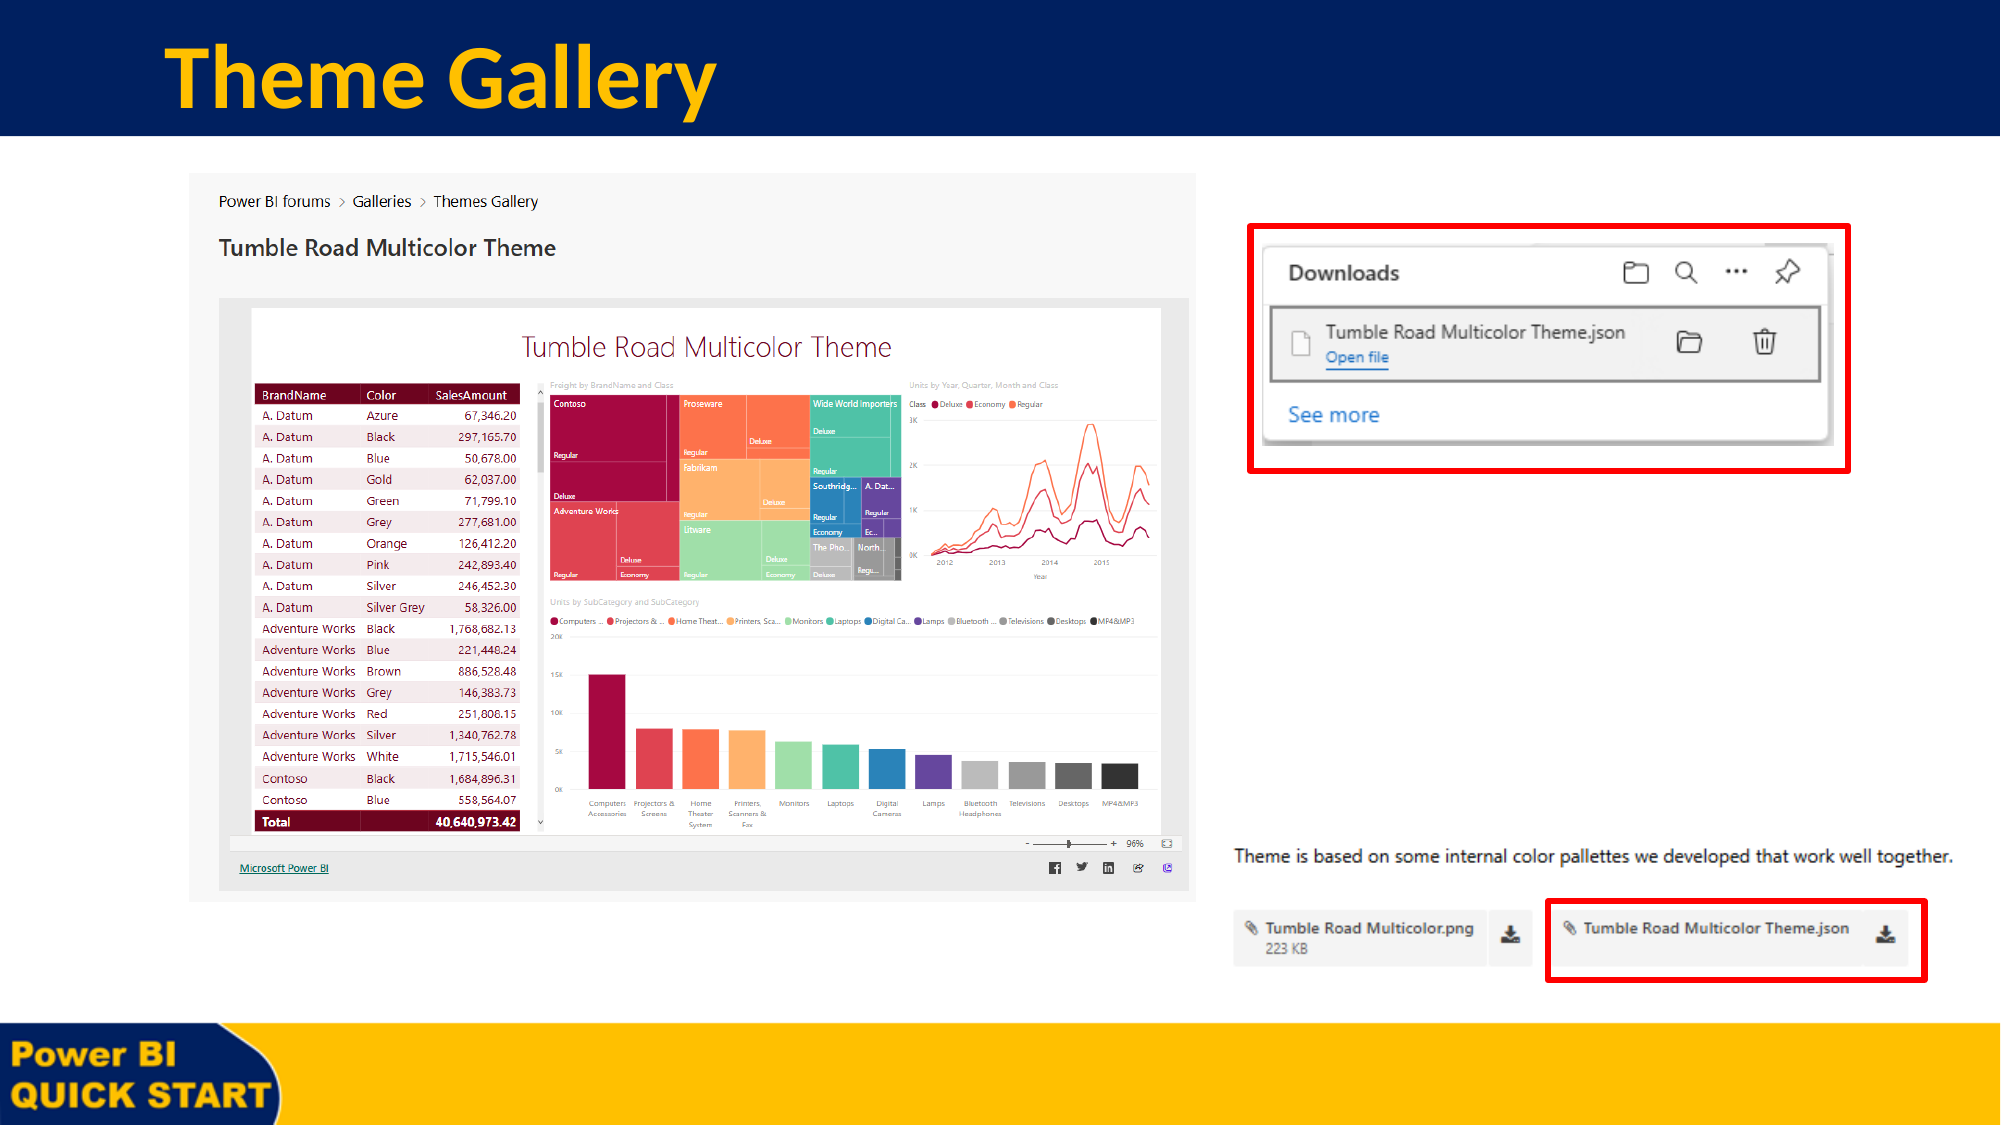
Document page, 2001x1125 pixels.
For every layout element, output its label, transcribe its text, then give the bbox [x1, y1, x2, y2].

text_box Theme Gallery [0, 0, 2000, 137]
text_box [1250, 225, 1849, 472]
picture [0, 0, 2001, 1125]
